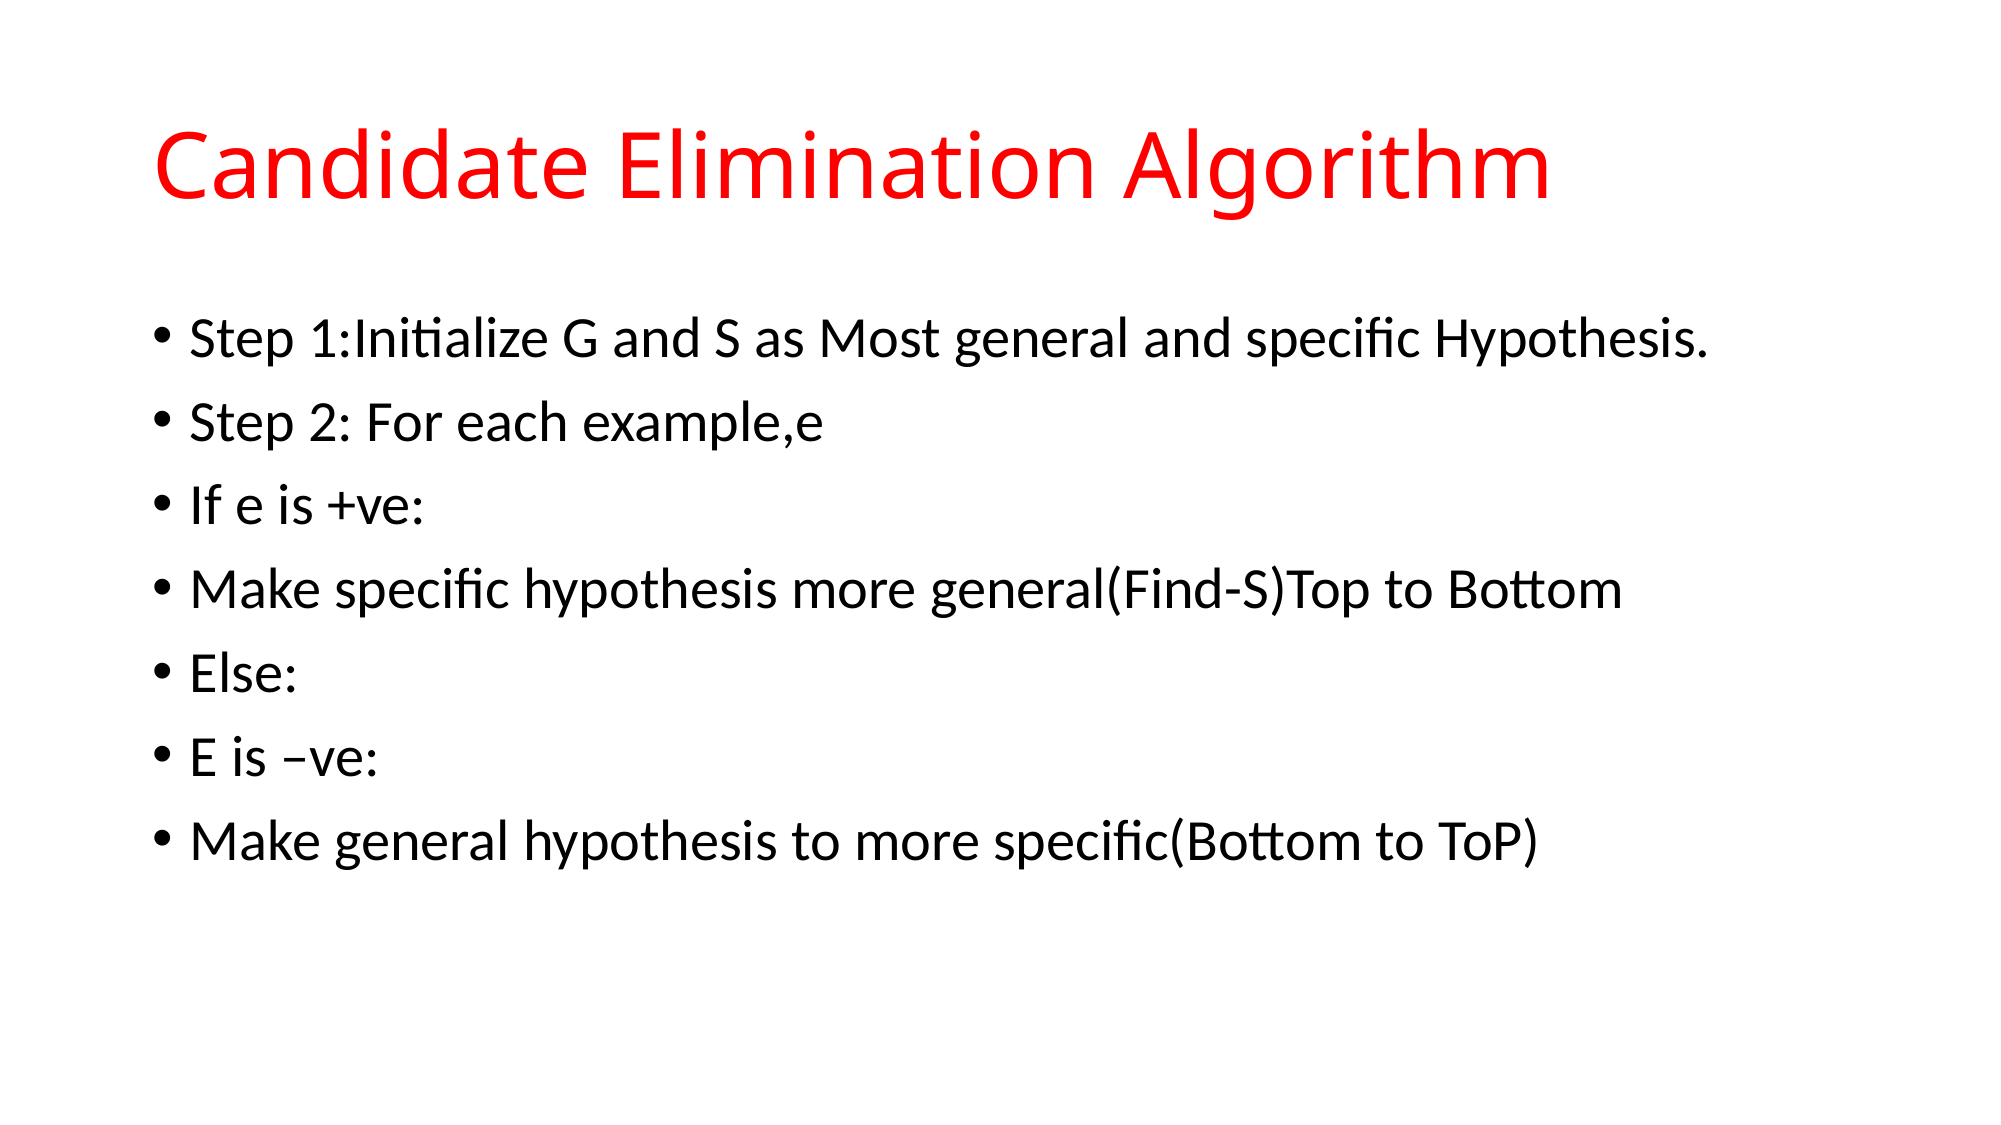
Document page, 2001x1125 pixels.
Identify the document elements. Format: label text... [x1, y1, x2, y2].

title Candidate Elimination Algorithm [137, 59, 1863, 278]
list Step 1:Initialize G and S as Most general and specific Hypothesis. Step 2: For each example,e If e is +ve: Make specific hypothesis more general(Find-S)Top to Bottom Else: E is –ve: Make general hypothesis to more specific(Bottom to ToP) [137, 299, 1863, 1014]
